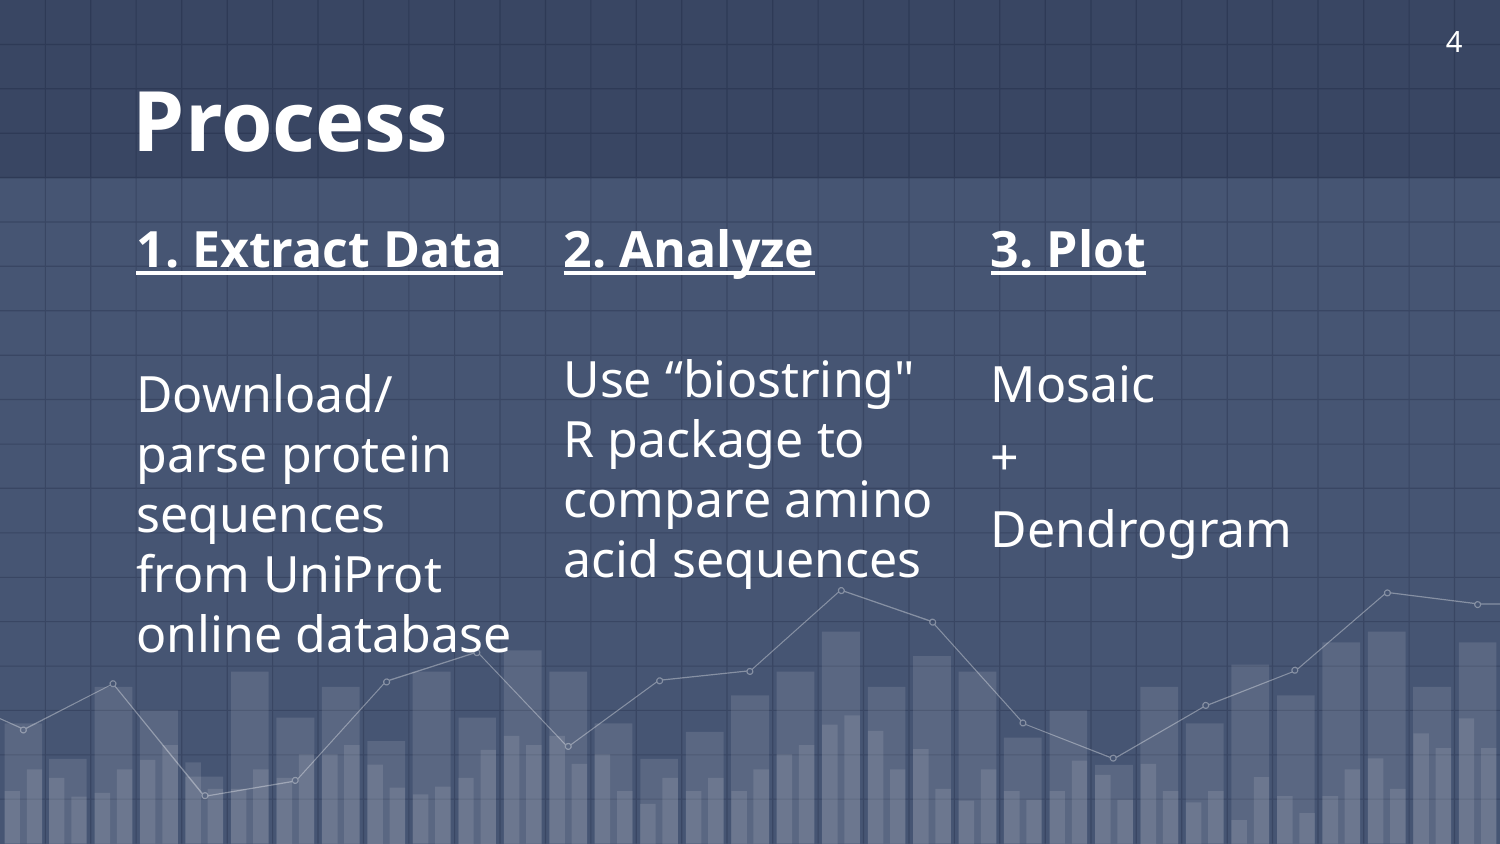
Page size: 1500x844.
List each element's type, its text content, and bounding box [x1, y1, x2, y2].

slide_number 4 [1408, 0, 1500, 88]
list 1. Extract Data Download/parse protein sequences from UniProt online database [121, 202, 528, 665]
title Process [117, 42, 1379, 184]
list 2. Analyze Use “biostring" R package to compare amino acid sequences [548, 202, 955, 665]
list 3. Plot Mosaic + Dendrogram [975, 202, 1383, 665]
